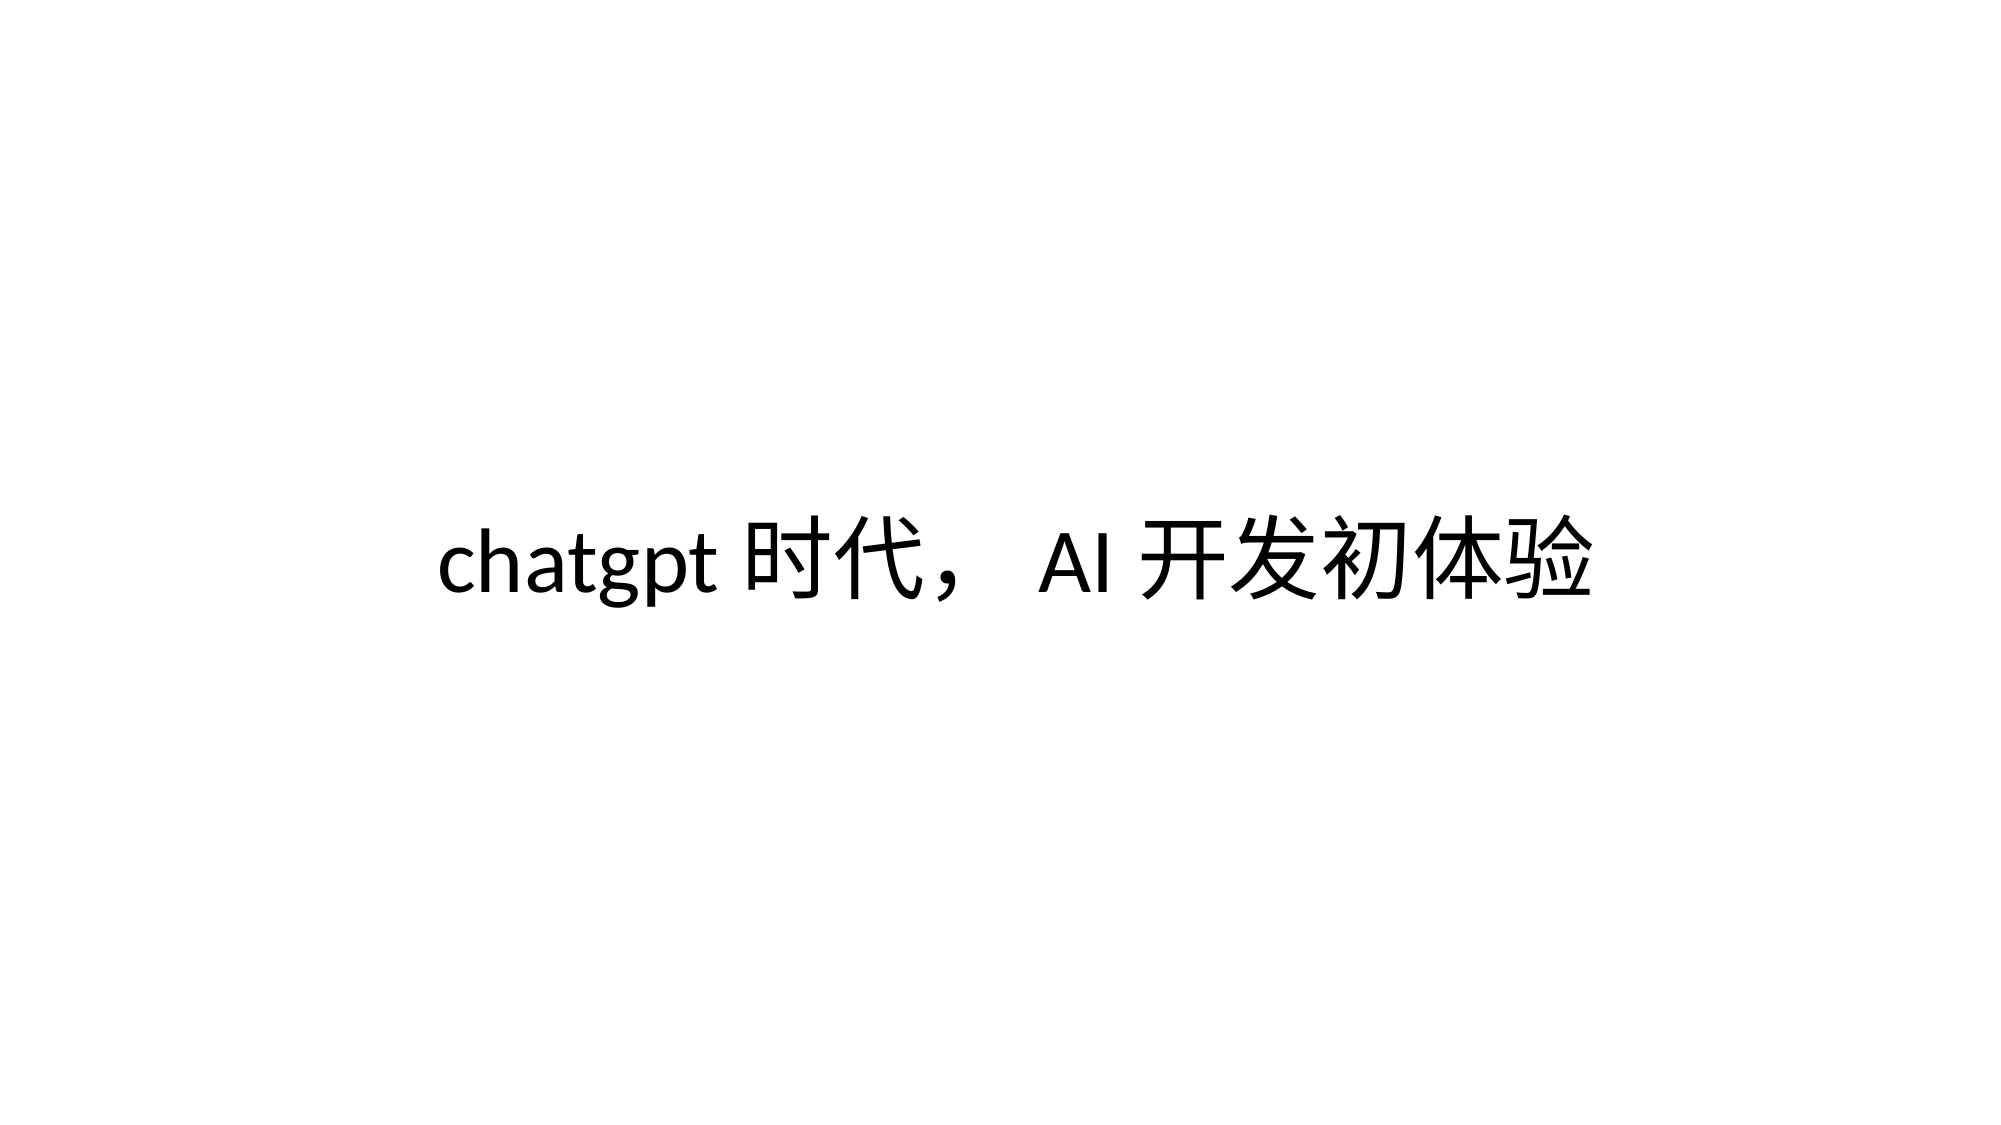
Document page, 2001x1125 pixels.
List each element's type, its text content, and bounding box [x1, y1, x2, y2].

text_box chatgpt时代，AI开发初体验 [154, 453, 1879, 672]
